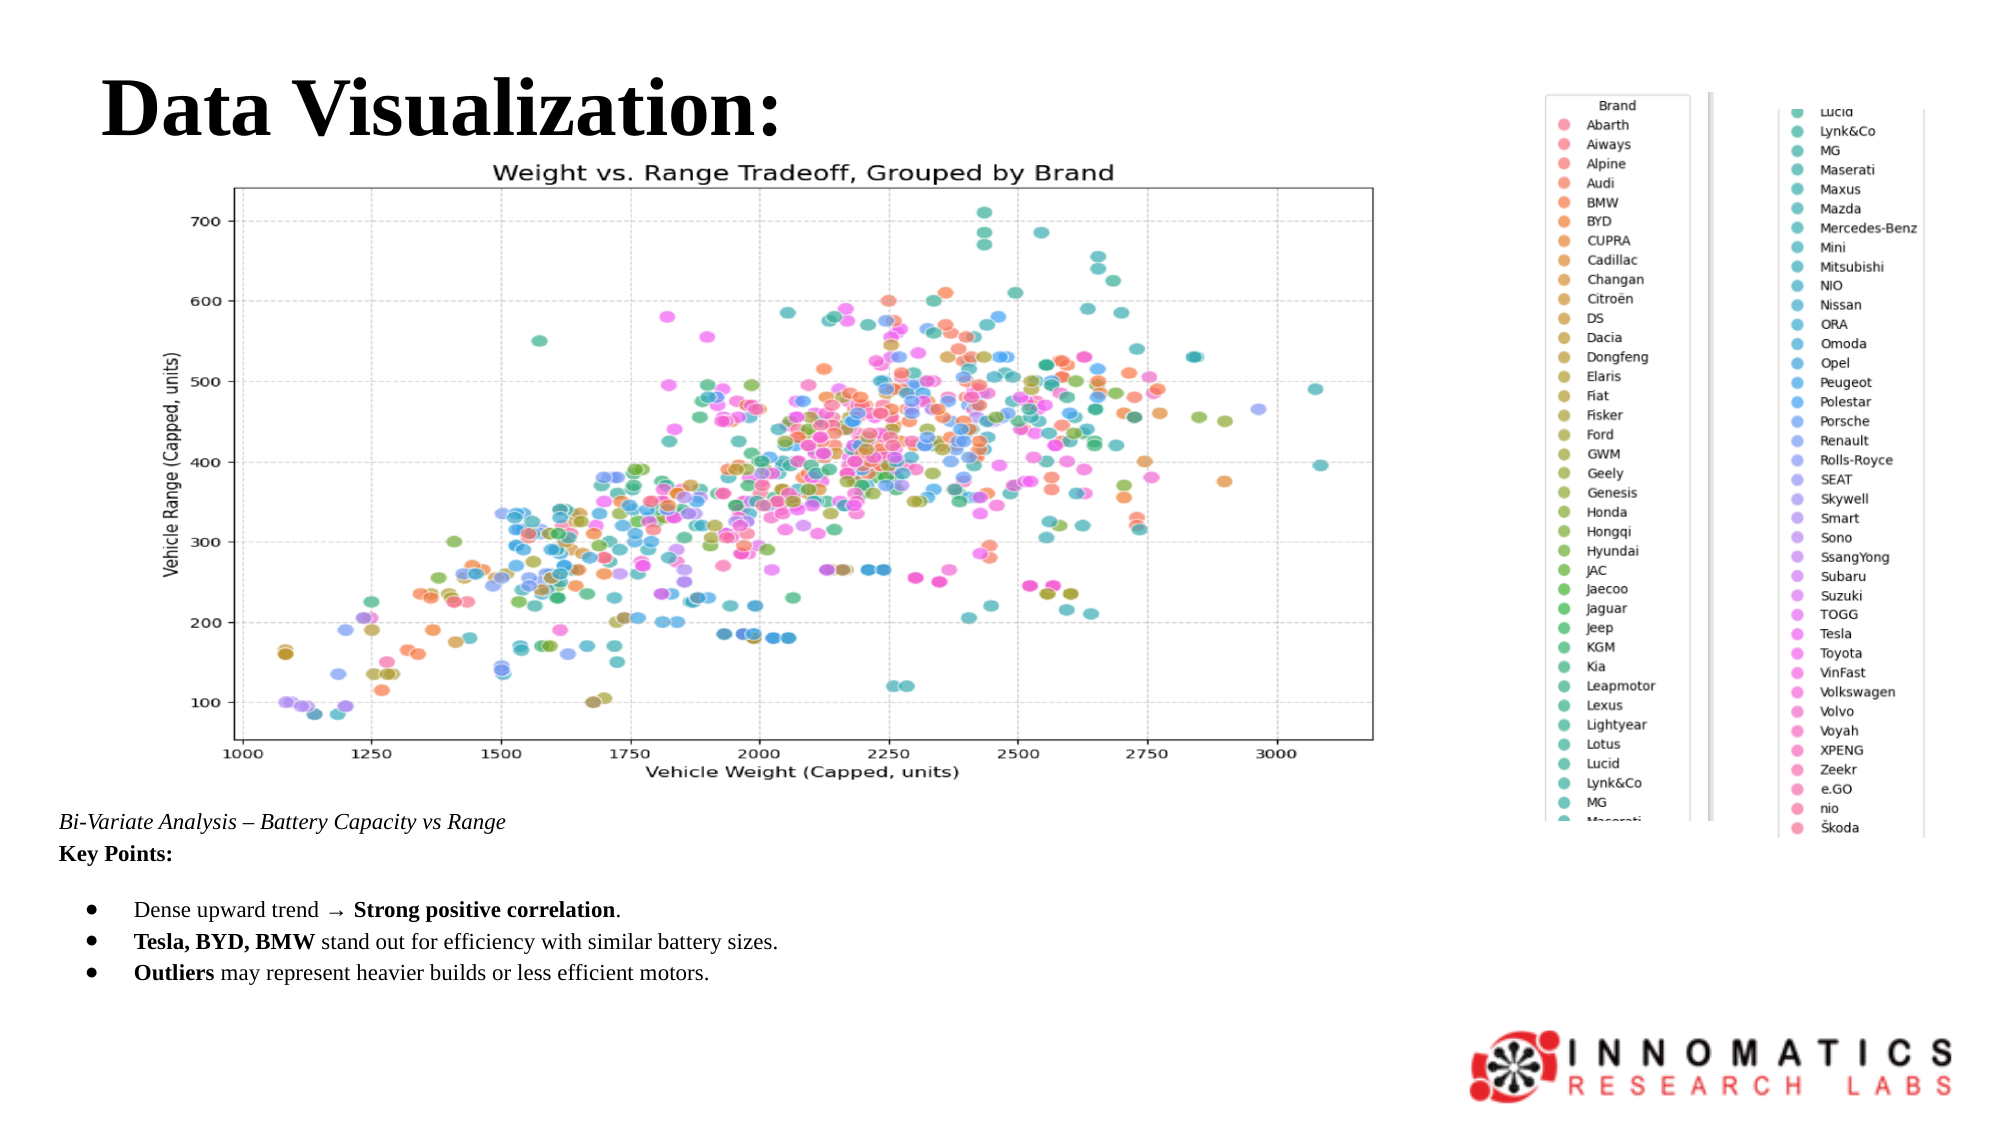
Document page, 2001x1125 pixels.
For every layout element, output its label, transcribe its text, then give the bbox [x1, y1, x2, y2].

title Data Visualization: [0, 58, 887, 159]
picture [1540, 91, 1715, 821]
picture [1445, 1014, 1975, 1125]
picture [1762, 108, 1936, 839]
picture [110, 150, 1434, 796]
text_box Bi-Variate Analysis – Battery Capacity vs Range Key Points: Dense upward trend → Strong positive correlation. Tesla, BYD, BMW stand out for efficiency with similar battery sizes. Outliers may represent heavier builds or less efficient motors. [43, 795, 935, 1043]
